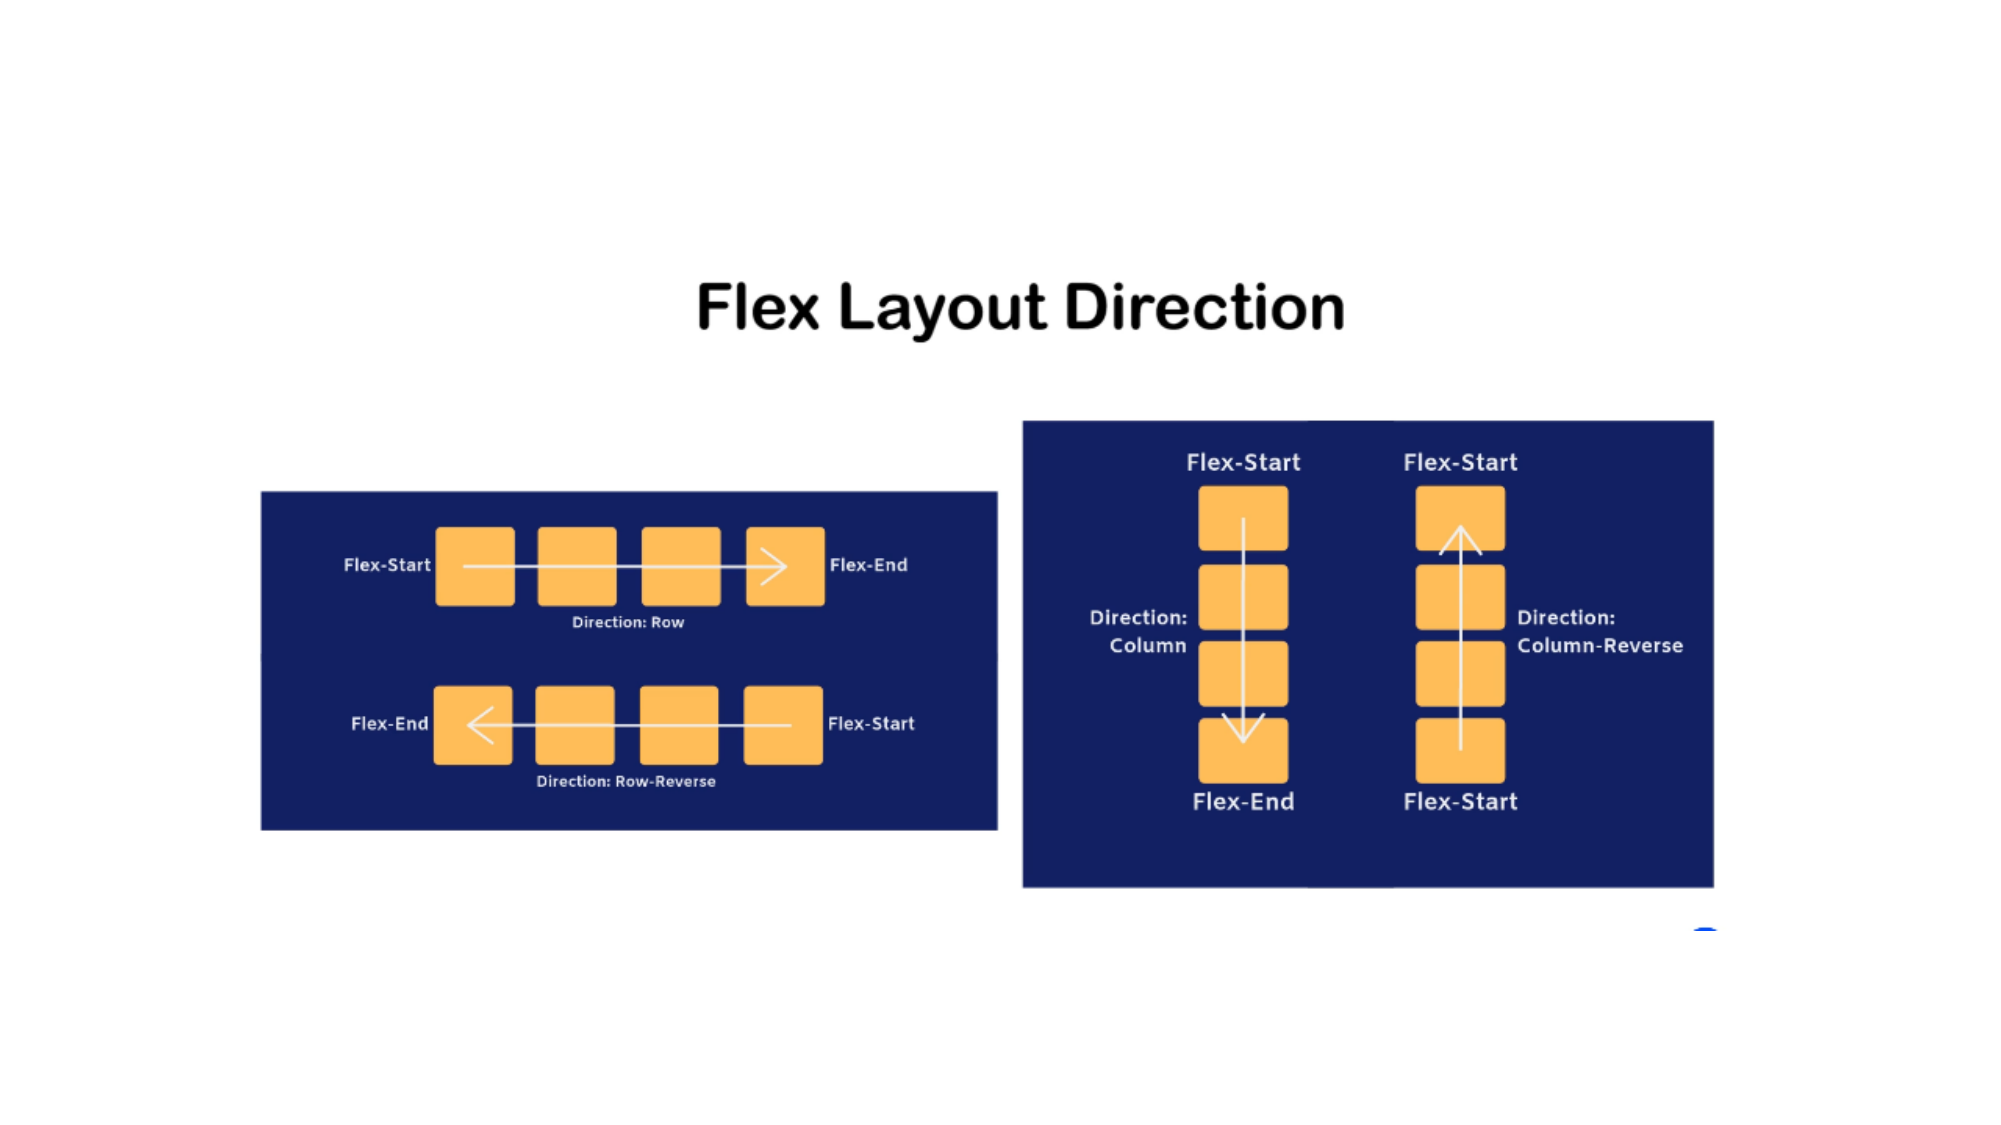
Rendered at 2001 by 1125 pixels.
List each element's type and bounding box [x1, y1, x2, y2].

picture [248, 194, 1752, 931]
